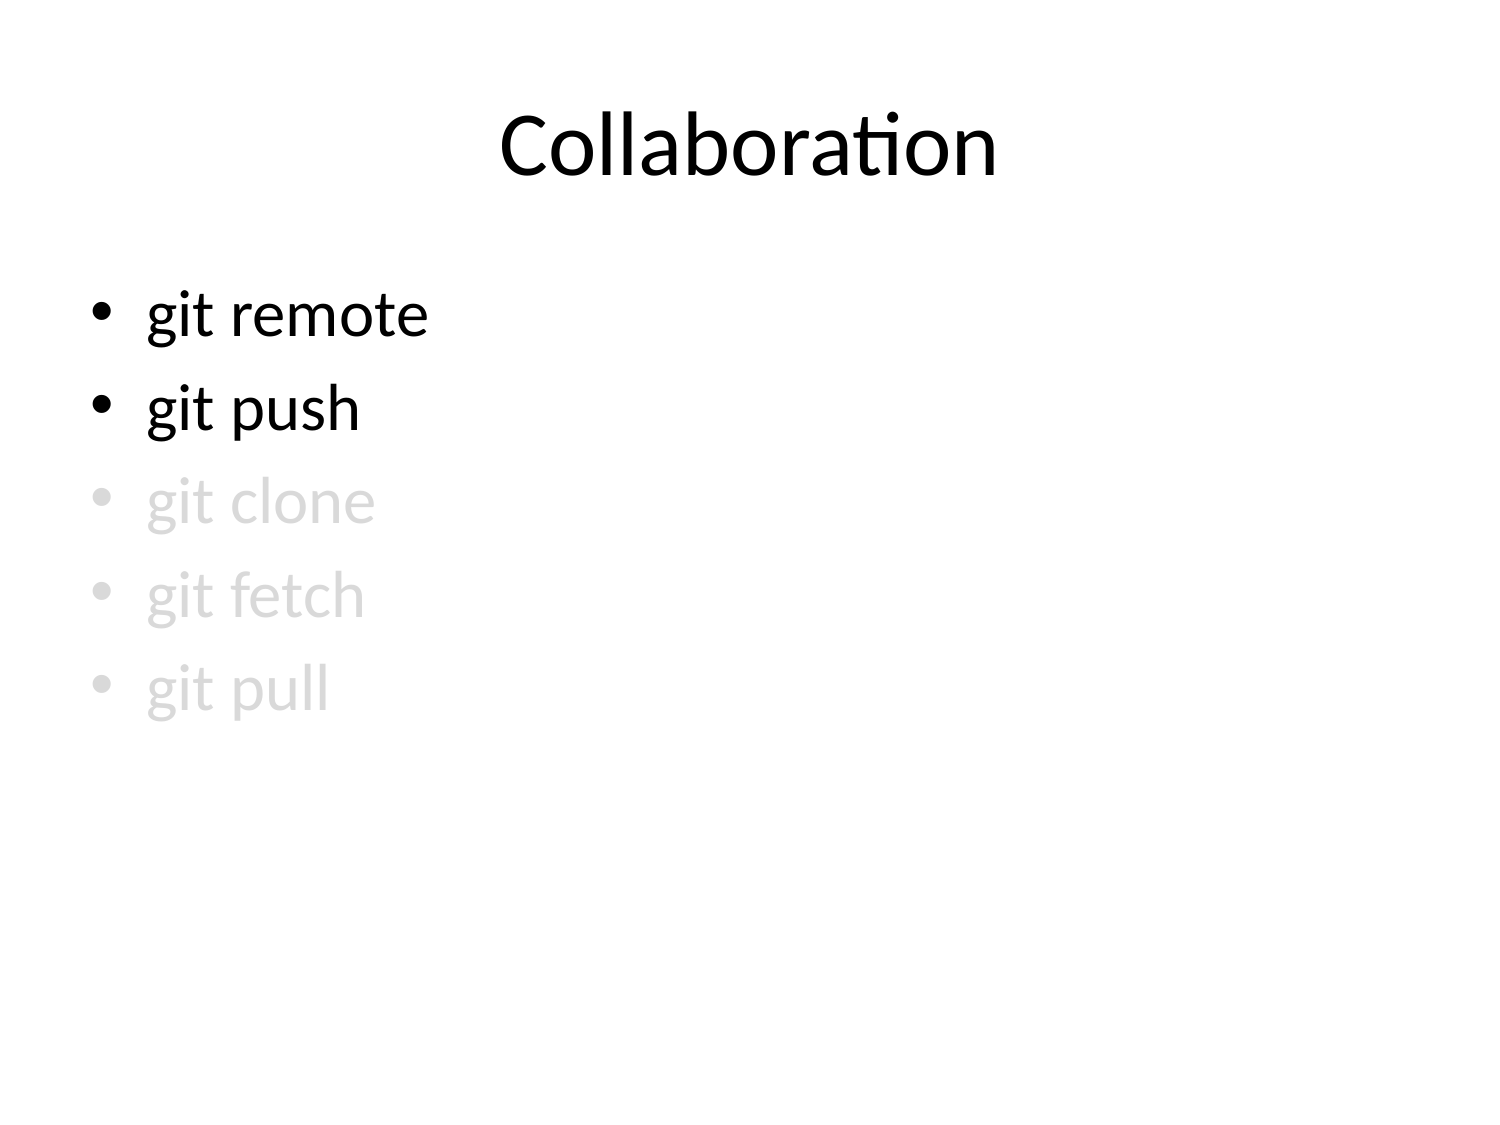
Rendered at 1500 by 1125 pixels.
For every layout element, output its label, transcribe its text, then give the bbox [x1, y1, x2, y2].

title Collaboration [75, 45, 1425, 233]
list git remote git push git clone git fetch git pull [75, 262, 1425, 1005]
